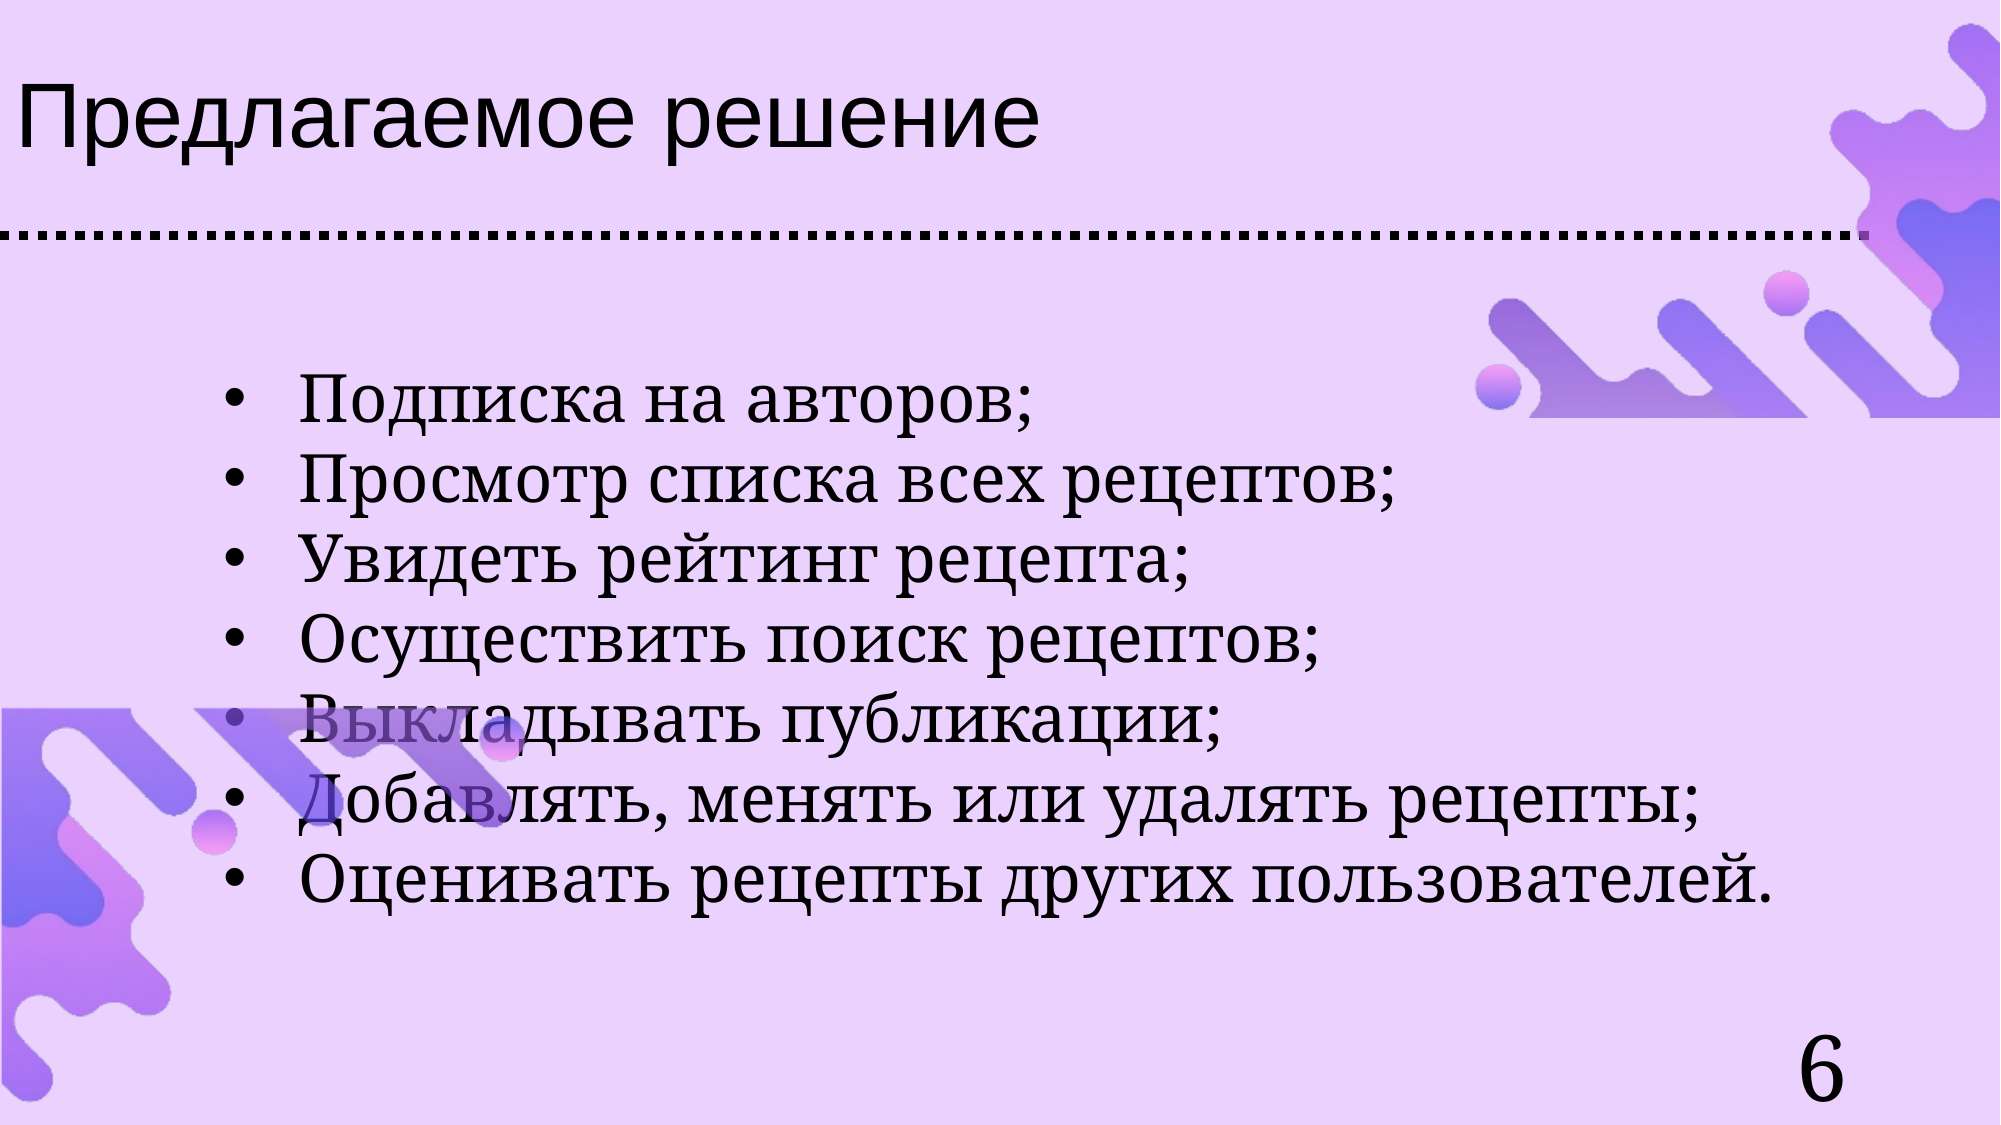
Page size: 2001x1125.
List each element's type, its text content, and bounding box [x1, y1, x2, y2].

picture [79, 627, 498, 1125]
slide_number 6 [1412, 1042, 1863, 1103]
text_box Подписка на авторов; Просмотр списка всех рецептов; Увидеть рейтинг рецепта; Осуществить поиск рецептов; Выкладывать публикации; Добавлять, менять или удалять рецепты; Оценивать рецепты других пользователей. [209, 348, 1791, 924]
picture [1427, 231, 1437, 235]
picture [1427, 236, 1437, 240]
picture [1464, 231, 1474, 235]
picture [1502, 0, 1921, 498]
title Предлагаемое решение [0, 9, 1059, 227]
picture [1483, 231, 1493, 235]
picture [1445, 231, 1455, 235]
